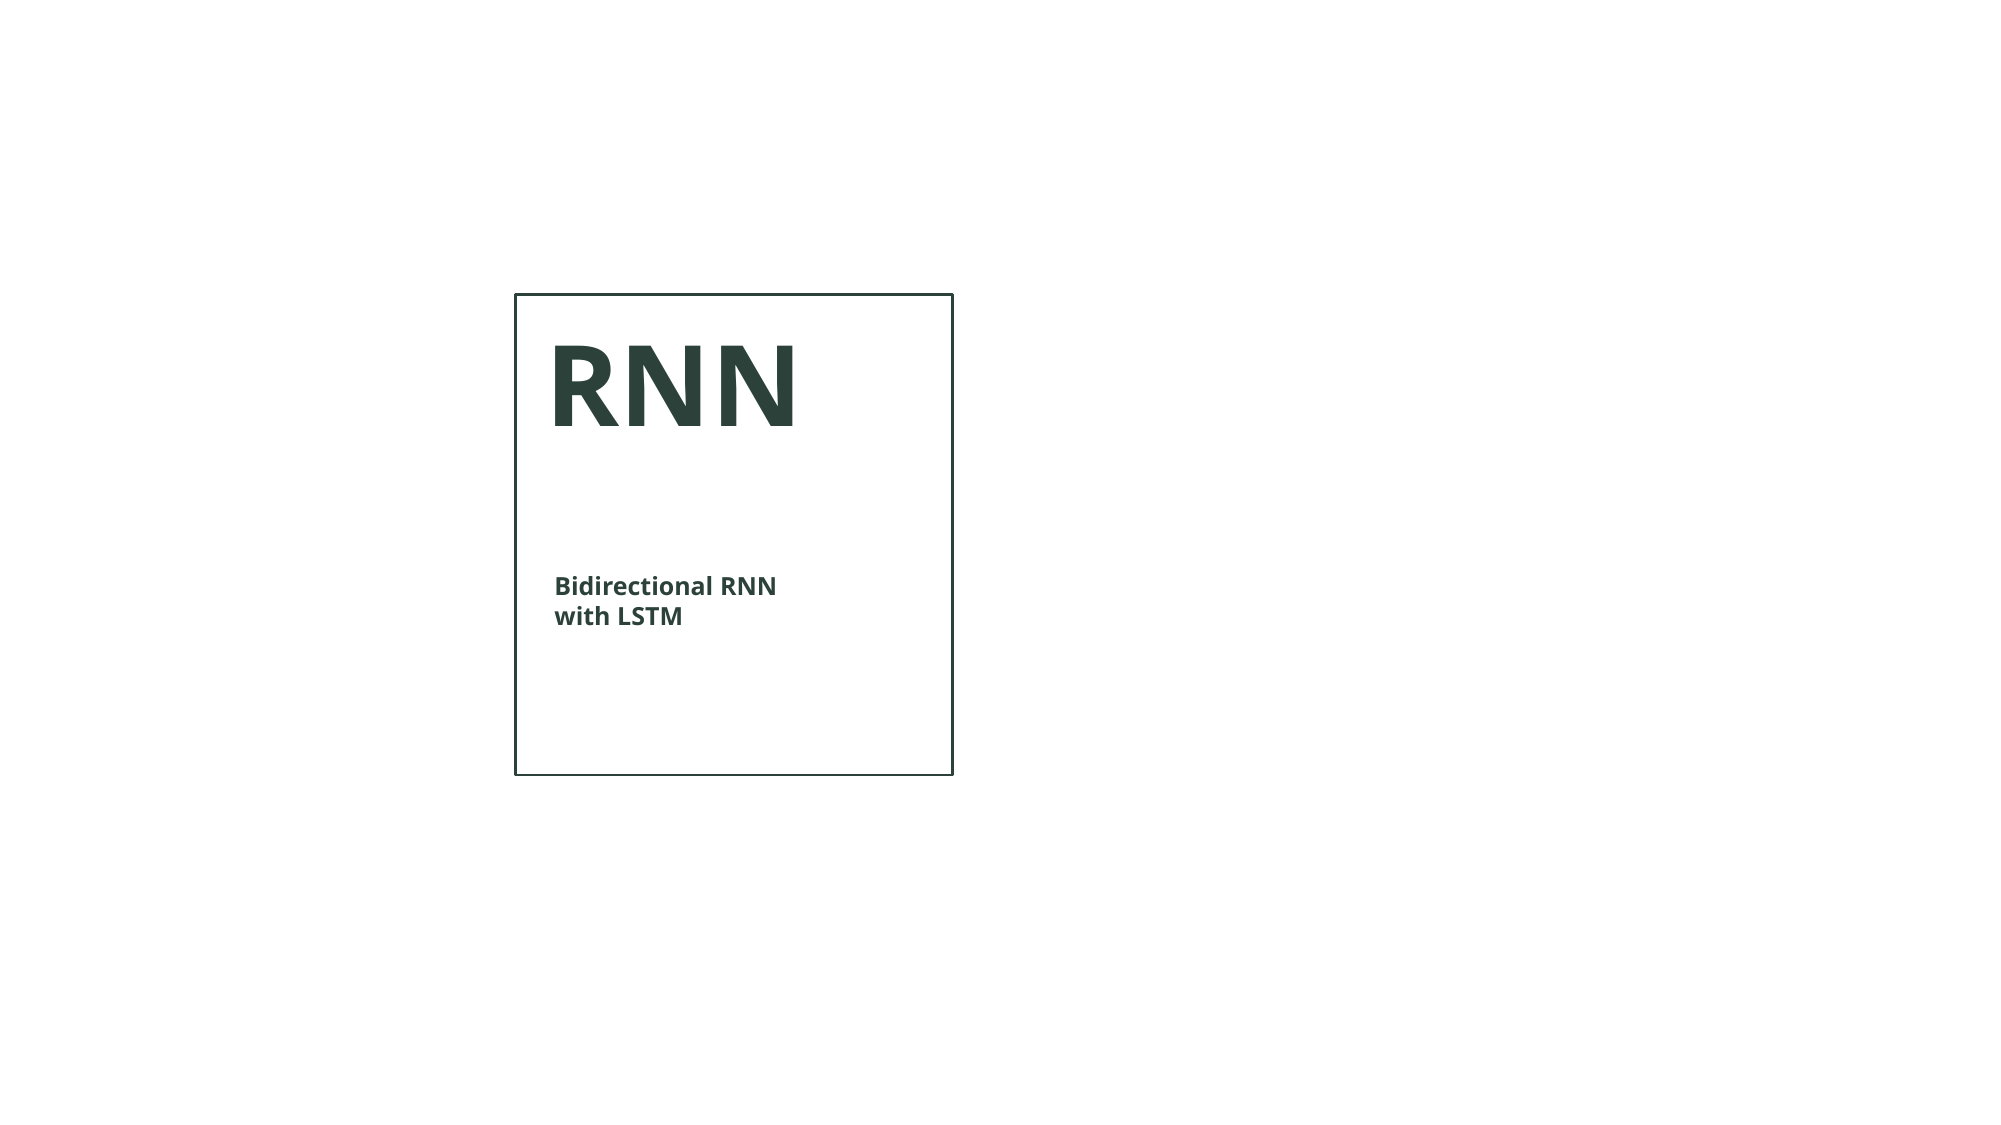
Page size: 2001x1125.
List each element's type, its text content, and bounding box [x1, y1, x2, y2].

text_box RNN [530, 306, 834, 592]
text_box [515, 294, 953, 775]
text_box Bidirectional RNN with LSTM [539, 533, 869, 639]
